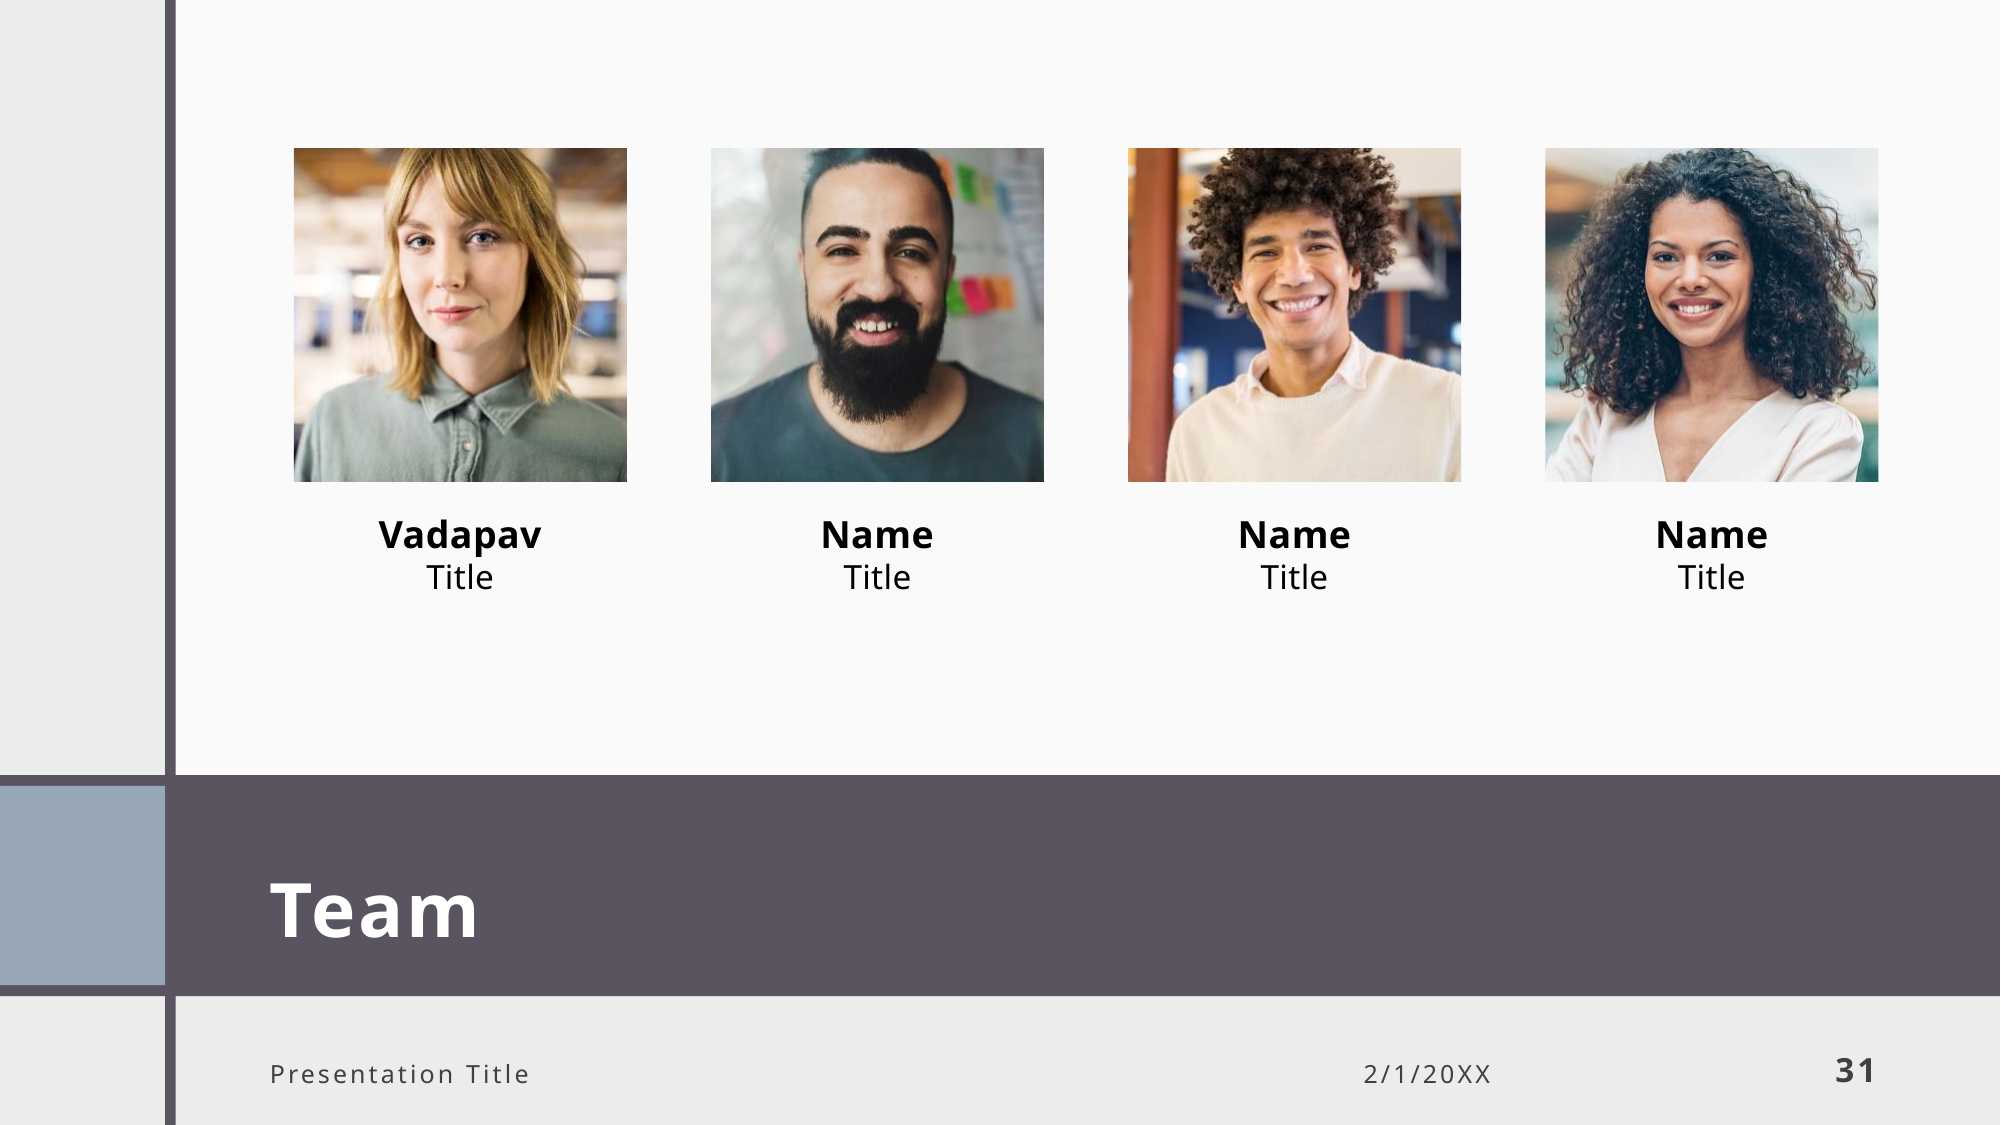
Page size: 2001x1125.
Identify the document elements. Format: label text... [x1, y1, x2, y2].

title Team [251, 799, 1895, 969]
footer Presentation Title [251, 1035, 1064, 1110]
slide_number 31 [1733, 1035, 1895, 1110]
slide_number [1345, 1035, 1698, 1110]
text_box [238, 61, 1935, 709]
